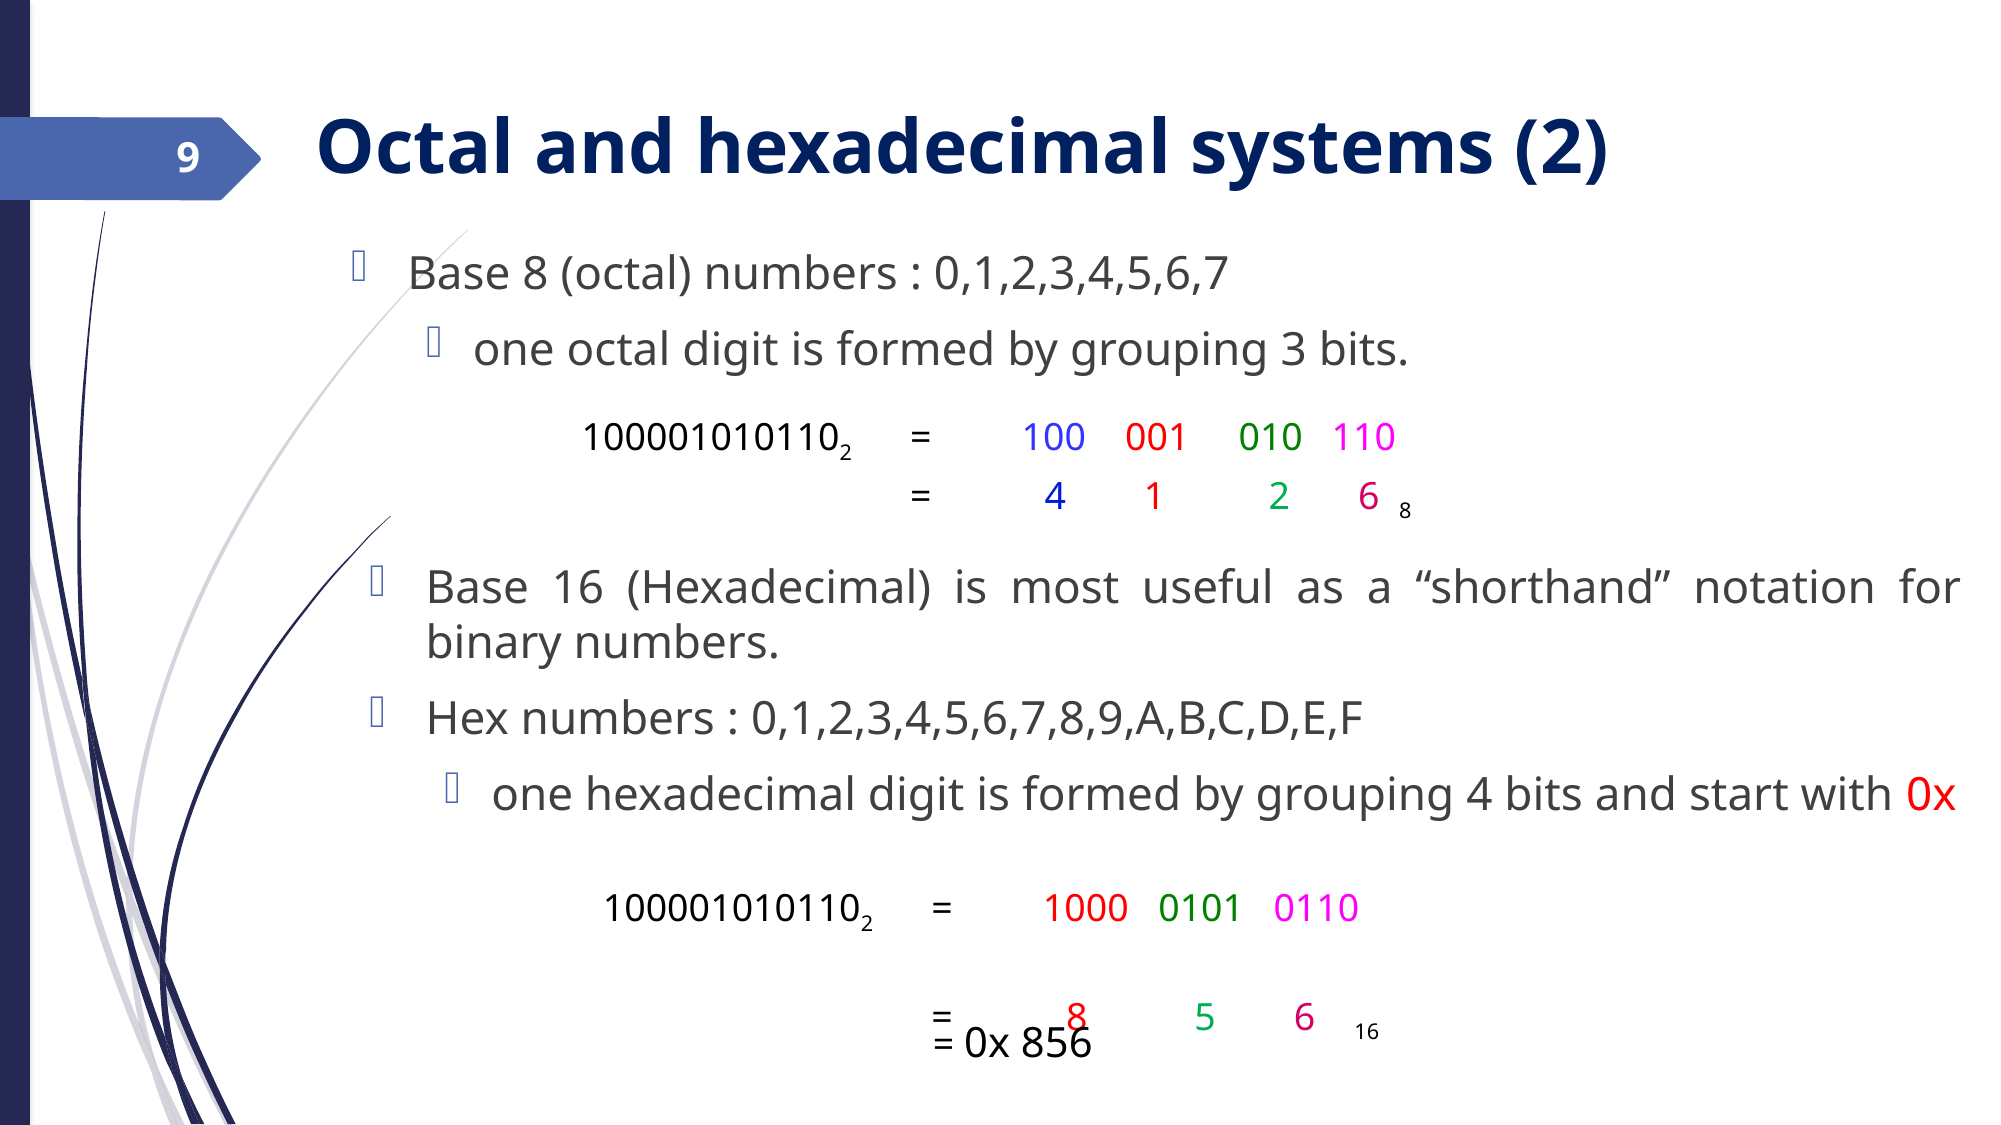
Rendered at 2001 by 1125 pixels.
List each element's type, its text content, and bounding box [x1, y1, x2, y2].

list Base 8 (octal) numbers : 0,1,2,3,4,5,6,7 one octal digit is formed by grouping 3 bits. [336, 236, 1799, 521]
text_box Base 16 (Hexadecimal) is most useful as a “shorthand” notation for binary numbers. Hex numbers : 0,1,2,3,4,5,6,7,8,9,A,B,C,D,E,F one hexadecimal digit is formed by grouping 4 bits and start with 0x [354, 550, 1978, 828]
title Octal and hexadecimal systems (2) [300, 91, 1763, 295]
slide_number 9 [87, 129, 216, 190]
text_box 1000010101102 = 100 001 010 110 = 4 1 2 6 8 [566, 405, 1497, 531]
text_box 1000010101102 = 1000 0101 0110 = 8 5 6 16 [587, 876, 1476, 1097]
text_box = 0x 856 [908, 1008, 1108, 1073]
